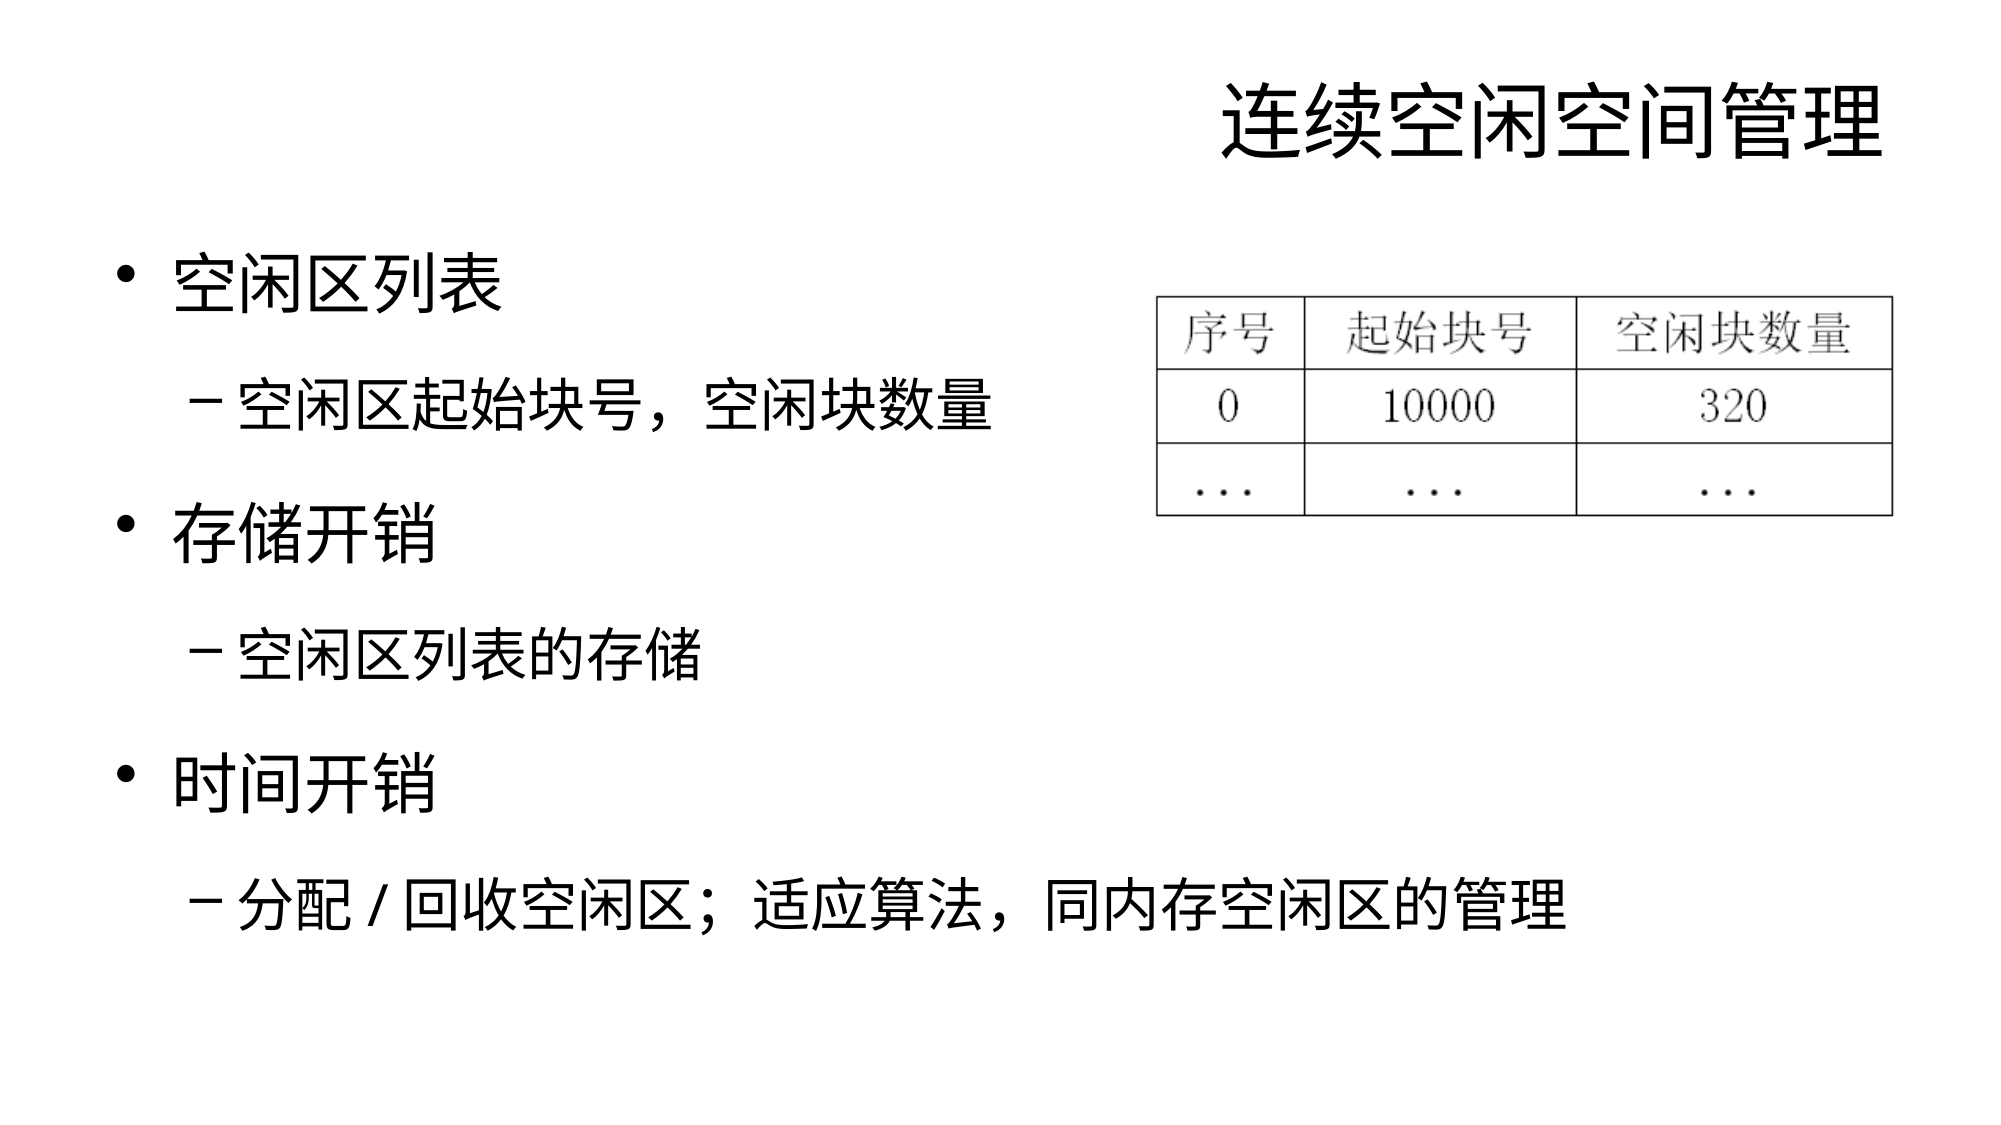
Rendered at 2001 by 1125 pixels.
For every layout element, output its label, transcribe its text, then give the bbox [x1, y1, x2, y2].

picture [1144, 284, 1909, 532]
list 空闲区列表 空闲区起始块号，空闲块数量 存储开销 空闲区列表的存储 时间开销 分配/回收空闲区；适应算法，同内存空闲区的管理 [99, 193, 1901, 1006]
title 连续空闲空间管理 [665, 44, 1901, 193]
